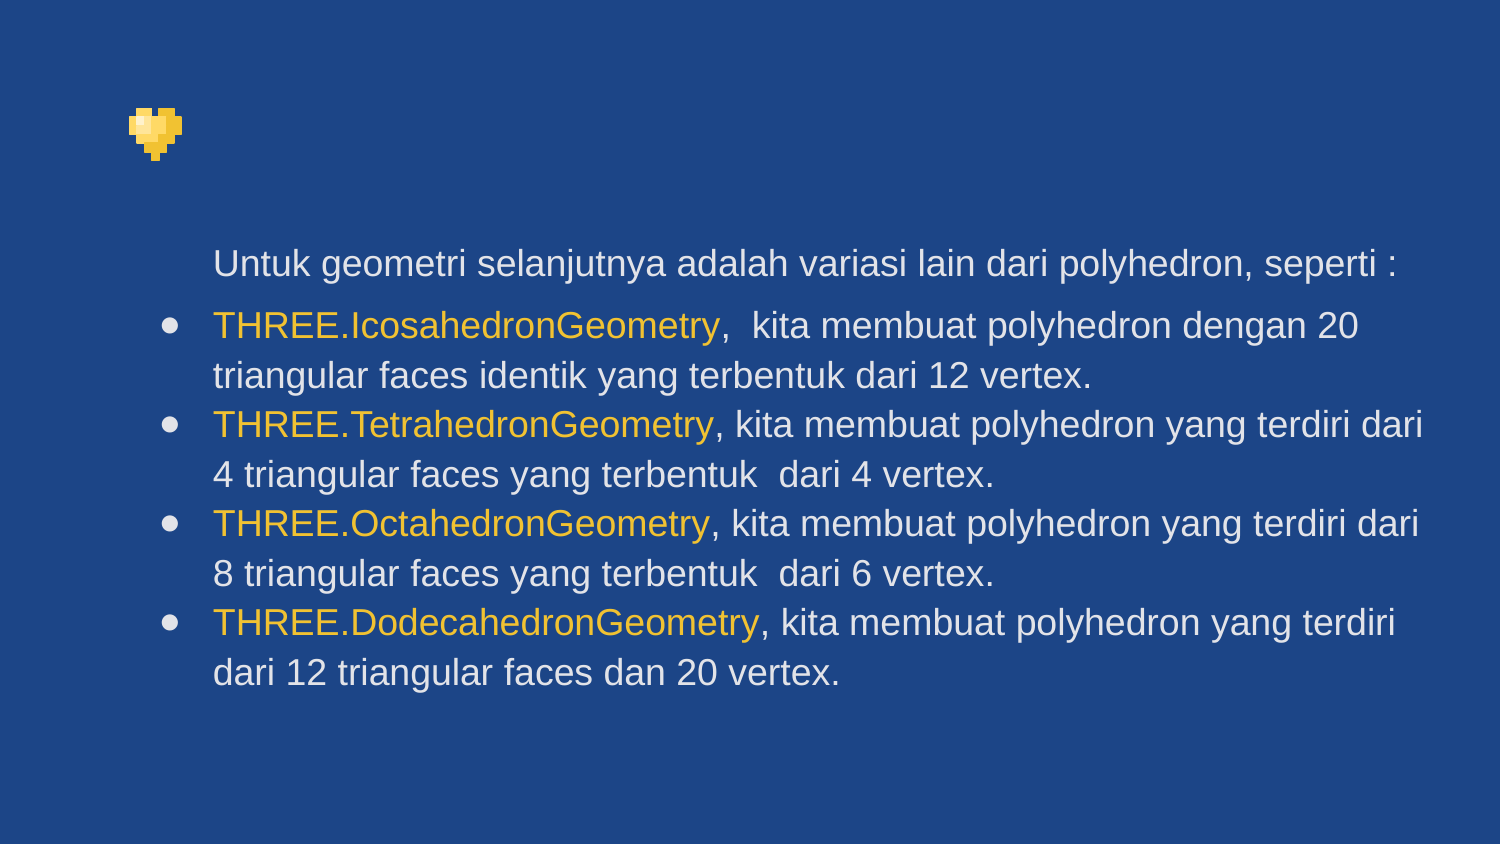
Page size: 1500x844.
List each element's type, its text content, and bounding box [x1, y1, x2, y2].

list Untuk geometri selanjutnya adalah variasi lain dari polyhedron, seperti : THREE.IcosahedronGeometry, kita membuat polyhedron dengan 20 triangular faces identik yang terbentuk dari 12 vertex. THREE.TetrahedronGeometry, kita membuat polyhedron yang terdiri dari 4 triangular faces yang terbentuk dari 4 vertex. THREE.OctahedronGeometry, kita membuat polyhedron yang terdiri dari 8 triangular faces yang terbentuk dari 6 vertex. THREE.DodecahedronGeometry, kita membuat polyhedron yang terdiri dari 12 triangular faces dan 20 vertex. [122, 219, 1442, 790]
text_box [129, 108, 182, 161]
